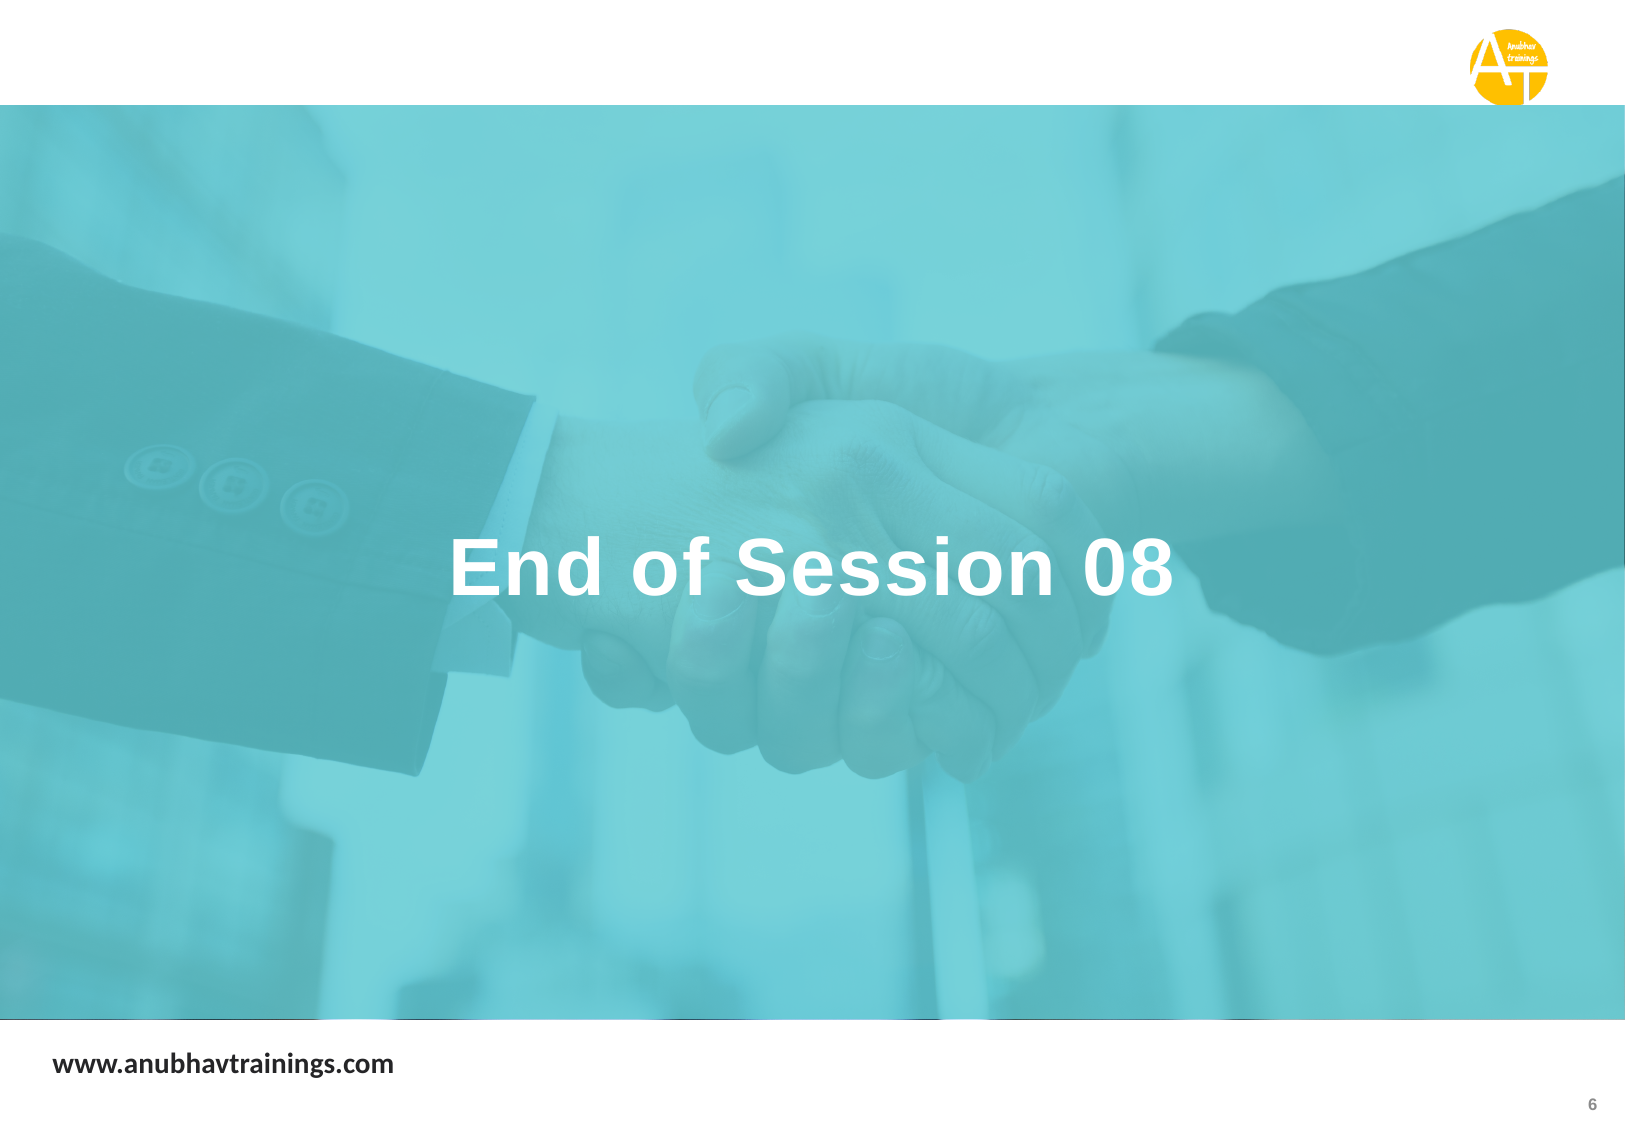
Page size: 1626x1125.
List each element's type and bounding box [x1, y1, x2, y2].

picture [0, 105, 1625, 1020]
picture [1462, 24, 1552, 103]
